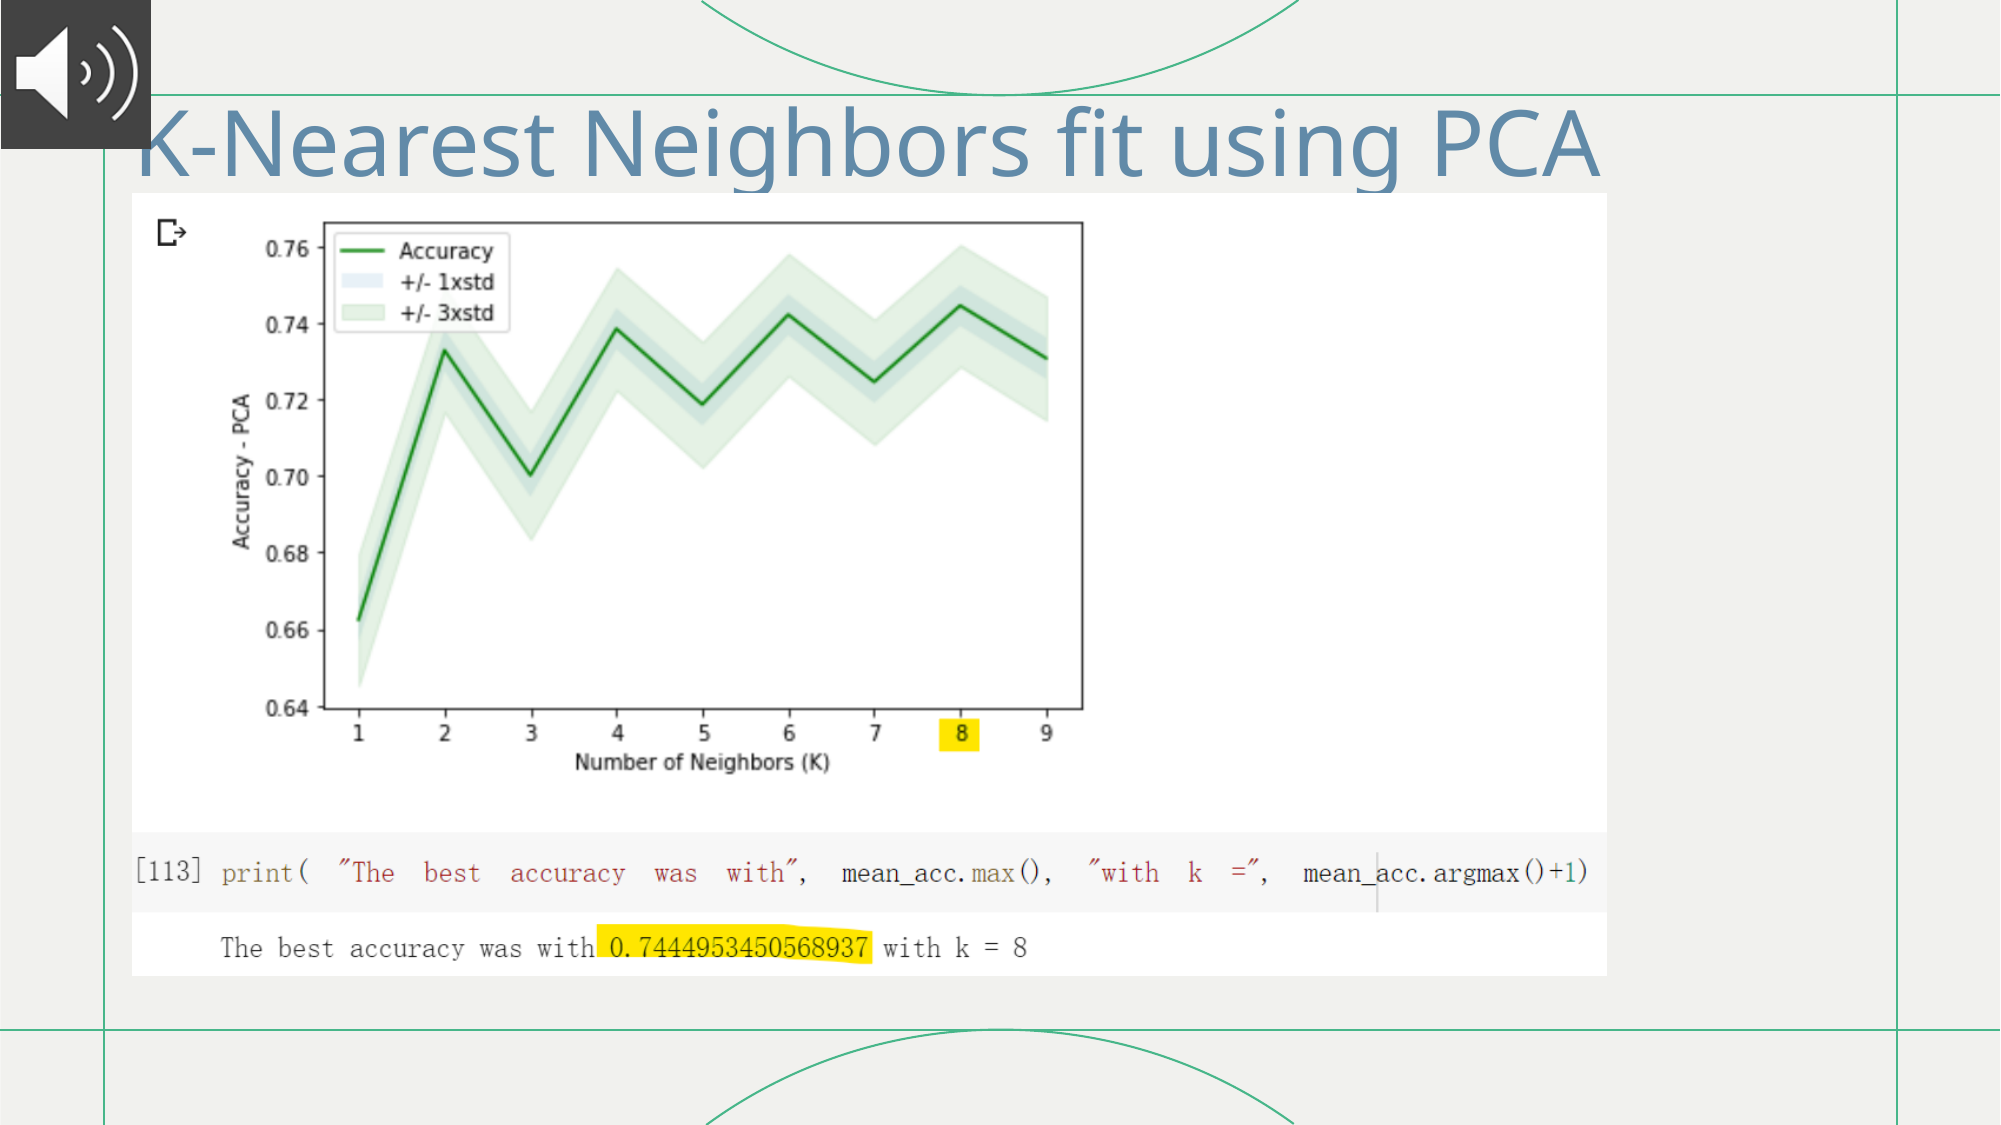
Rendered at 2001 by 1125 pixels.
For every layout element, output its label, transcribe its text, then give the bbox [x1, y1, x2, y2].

text_box K-Nearest Neighbors fit using PCA [118, 71, 2000, 224]
picture [132, 193, 1607, 976]
picture [0, 0, 153, 150]
